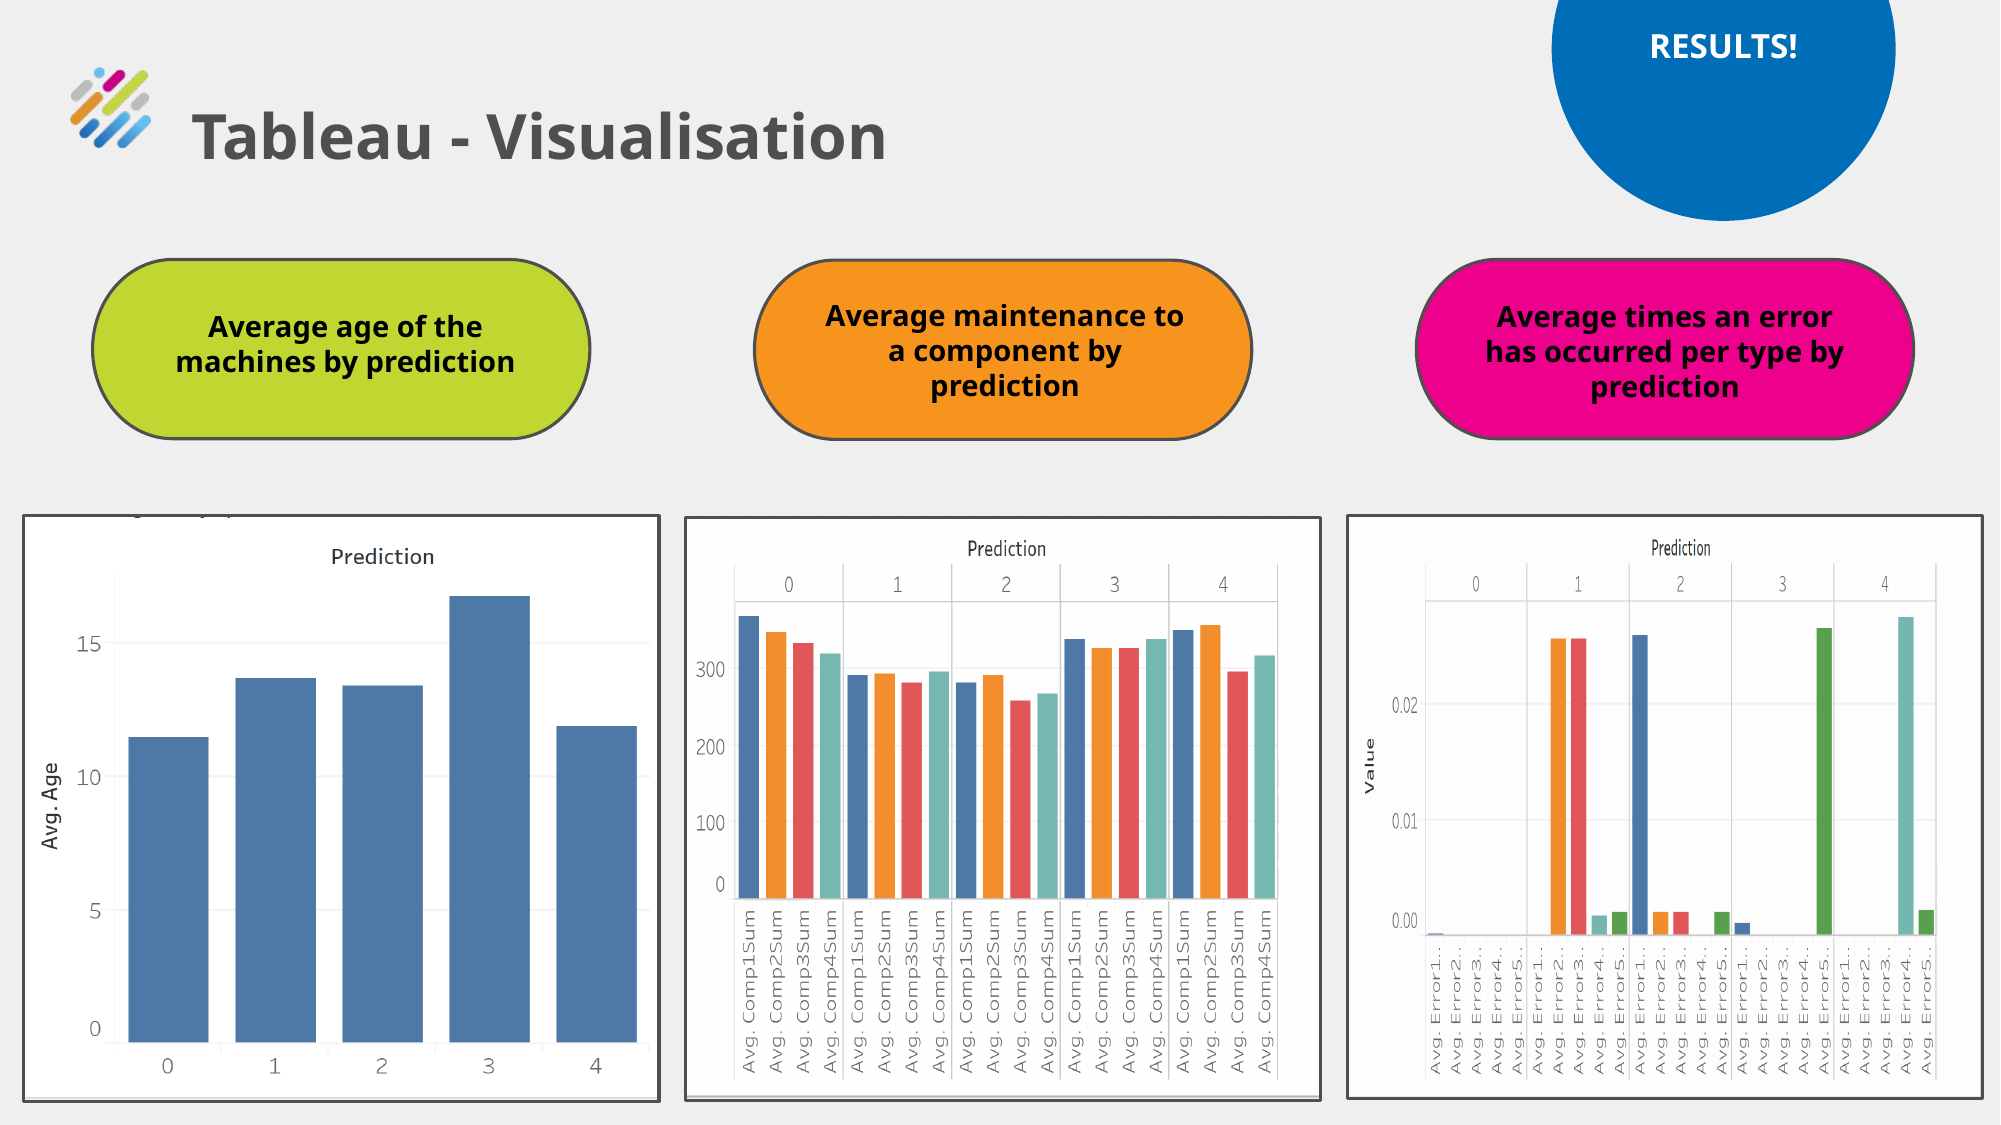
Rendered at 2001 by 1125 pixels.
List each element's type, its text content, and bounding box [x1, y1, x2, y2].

text_box Average maintenance to a component by prediction [800, 282, 1210, 418]
text_box Average age of the machines by prediction [140, 293, 551, 408]
picture [1348, 517, 1982, 1098]
picture [686, 518, 1320, 1099]
text_box Average times an error has occurred per type by prediction [1460, 283, 1870, 419]
list RESULTS! [1539, 8, 1909, 80]
text_box [754, 260, 1252, 440]
list Tableau - Visualisation [176, 82, 1183, 181]
text_box [92, 259, 590, 439]
text_box [1416, 259, 1914, 439]
picture [24, 516, 658, 1101]
picture [67, 58, 162, 153]
